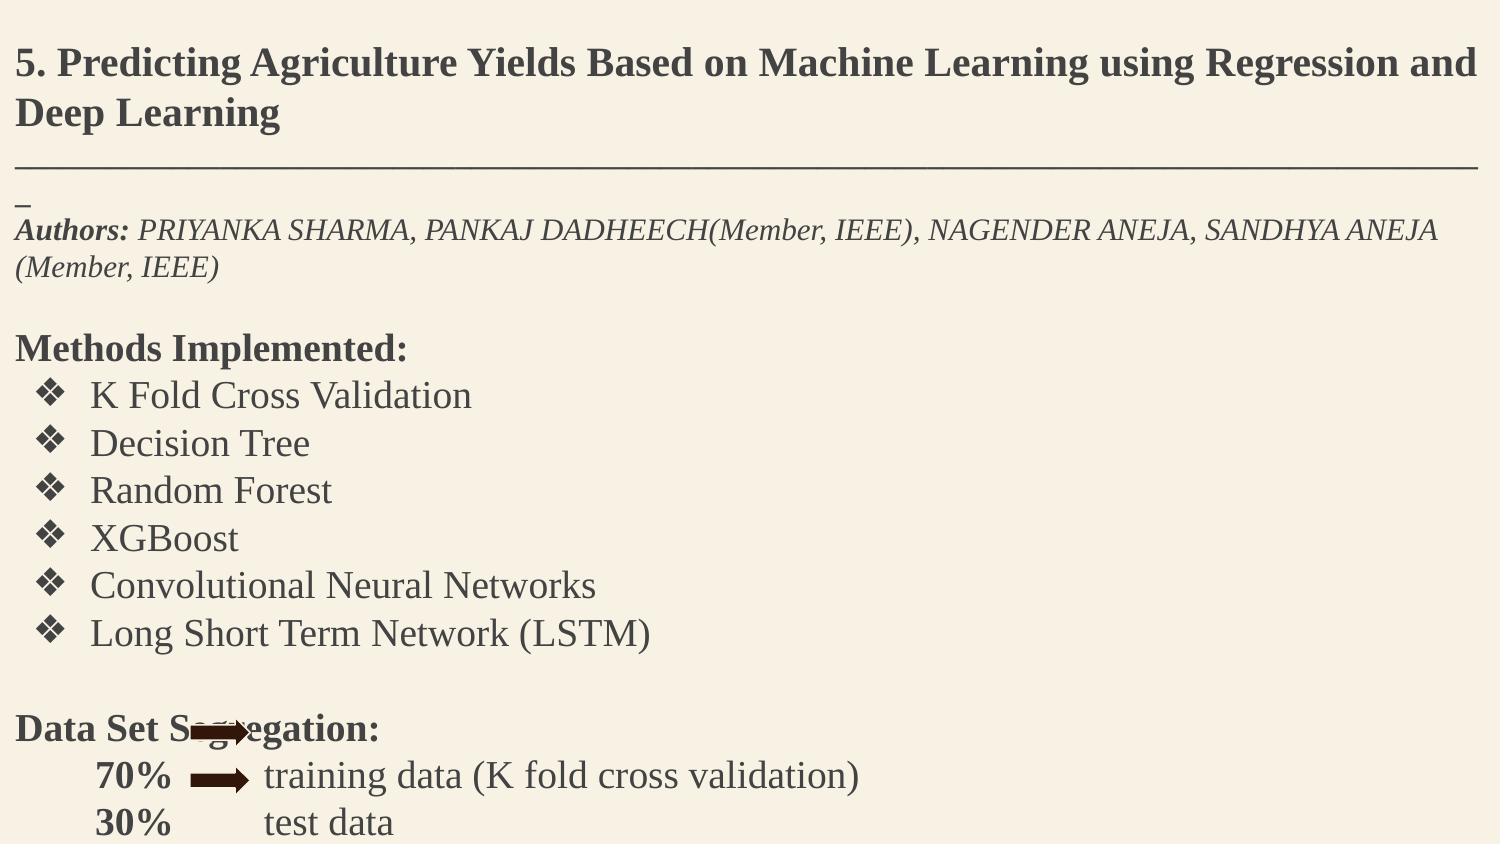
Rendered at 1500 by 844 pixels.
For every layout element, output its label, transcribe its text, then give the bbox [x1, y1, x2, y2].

text_box [189, 765, 251, 796]
text_box [189, 717, 251, 748]
title 5. Predicting Agriculture Yields Based on Machine Learning using Regression and Deep Learning ______________________________________________________________________________________________ Authors: PRIYANKA SHARMA, PANKAJ DADHEECH(Member, IEEE), NAGENDER ANEJA, SANDHYA ANEJA (Member, IEEE) Methods Implemented: K Fold Cross Validation Decision Tree Random Forest XGBoost Convolutional Neural Networks Long Short Term Network (LSTM) Data Set Segregation: 70% training data (K fold cross validation) 30% test data [0, 19, 1500, 816]
